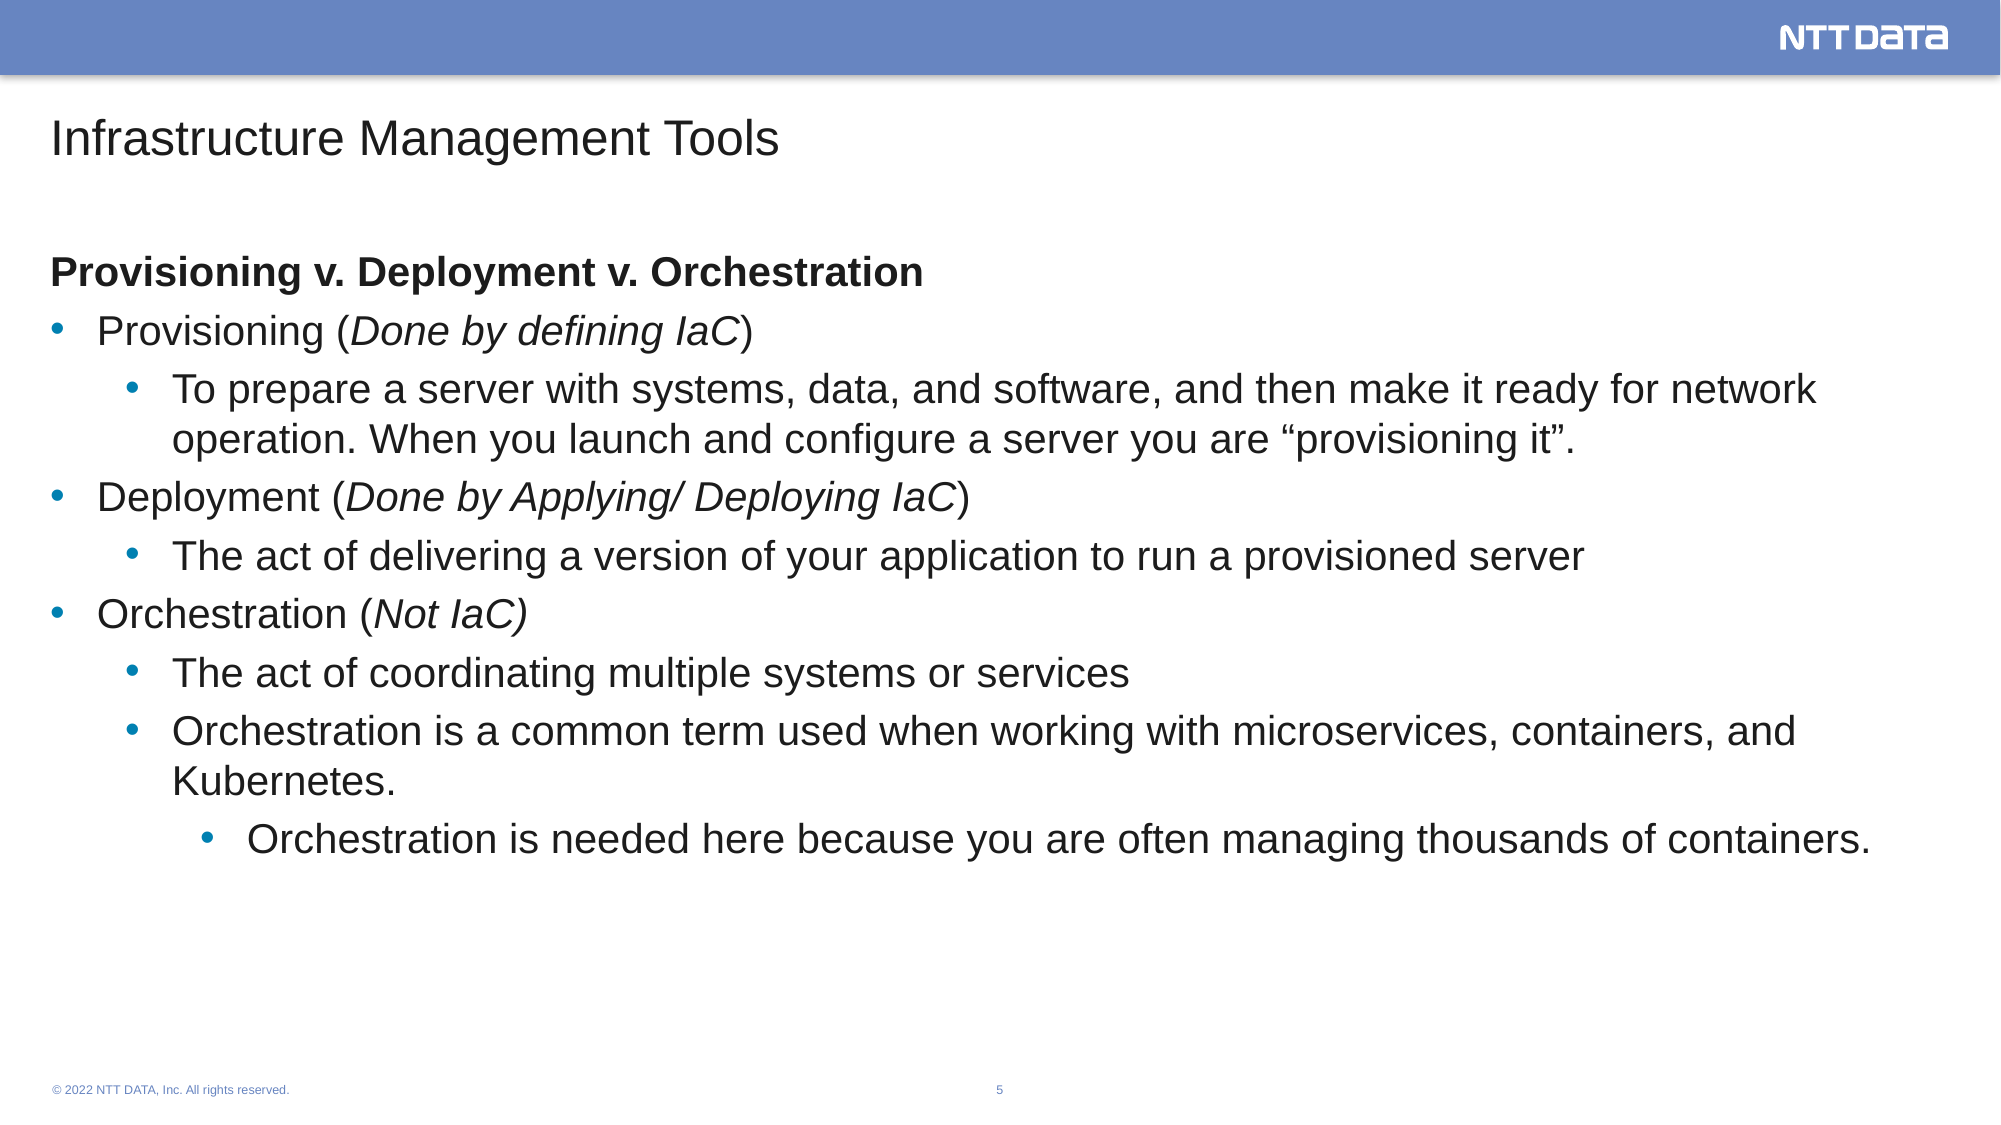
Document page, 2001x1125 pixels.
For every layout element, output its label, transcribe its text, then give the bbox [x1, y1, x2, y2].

footer © 2022 NTT DATA, Inc. All rights reserved. [37, 1075, 398, 1106]
text_box Infrastructure Management Tools [50, 104, 1950, 196]
slide_number 5 [945, 1075, 1055, 1106]
text_box Provisioning v. Deployment v. Orchestration Provisioning (Done by defining IaC) To prepare a server with systems, data, and software, and then make it ready for network operation. When you launch and configure a server you are “provisioning it”. Deployment (Done by Applying/ Deploying IaC) The act of delivering a version of your application to run a provisioned server Orchestration (Not IaC) The act of coordinating multiple systems or services Orchestration is a common term used when working with microservices, containers, and Kubernetes. Orchestration is needed here because you are often managing thousands of containers. [50, 237, 1950, 1020]
